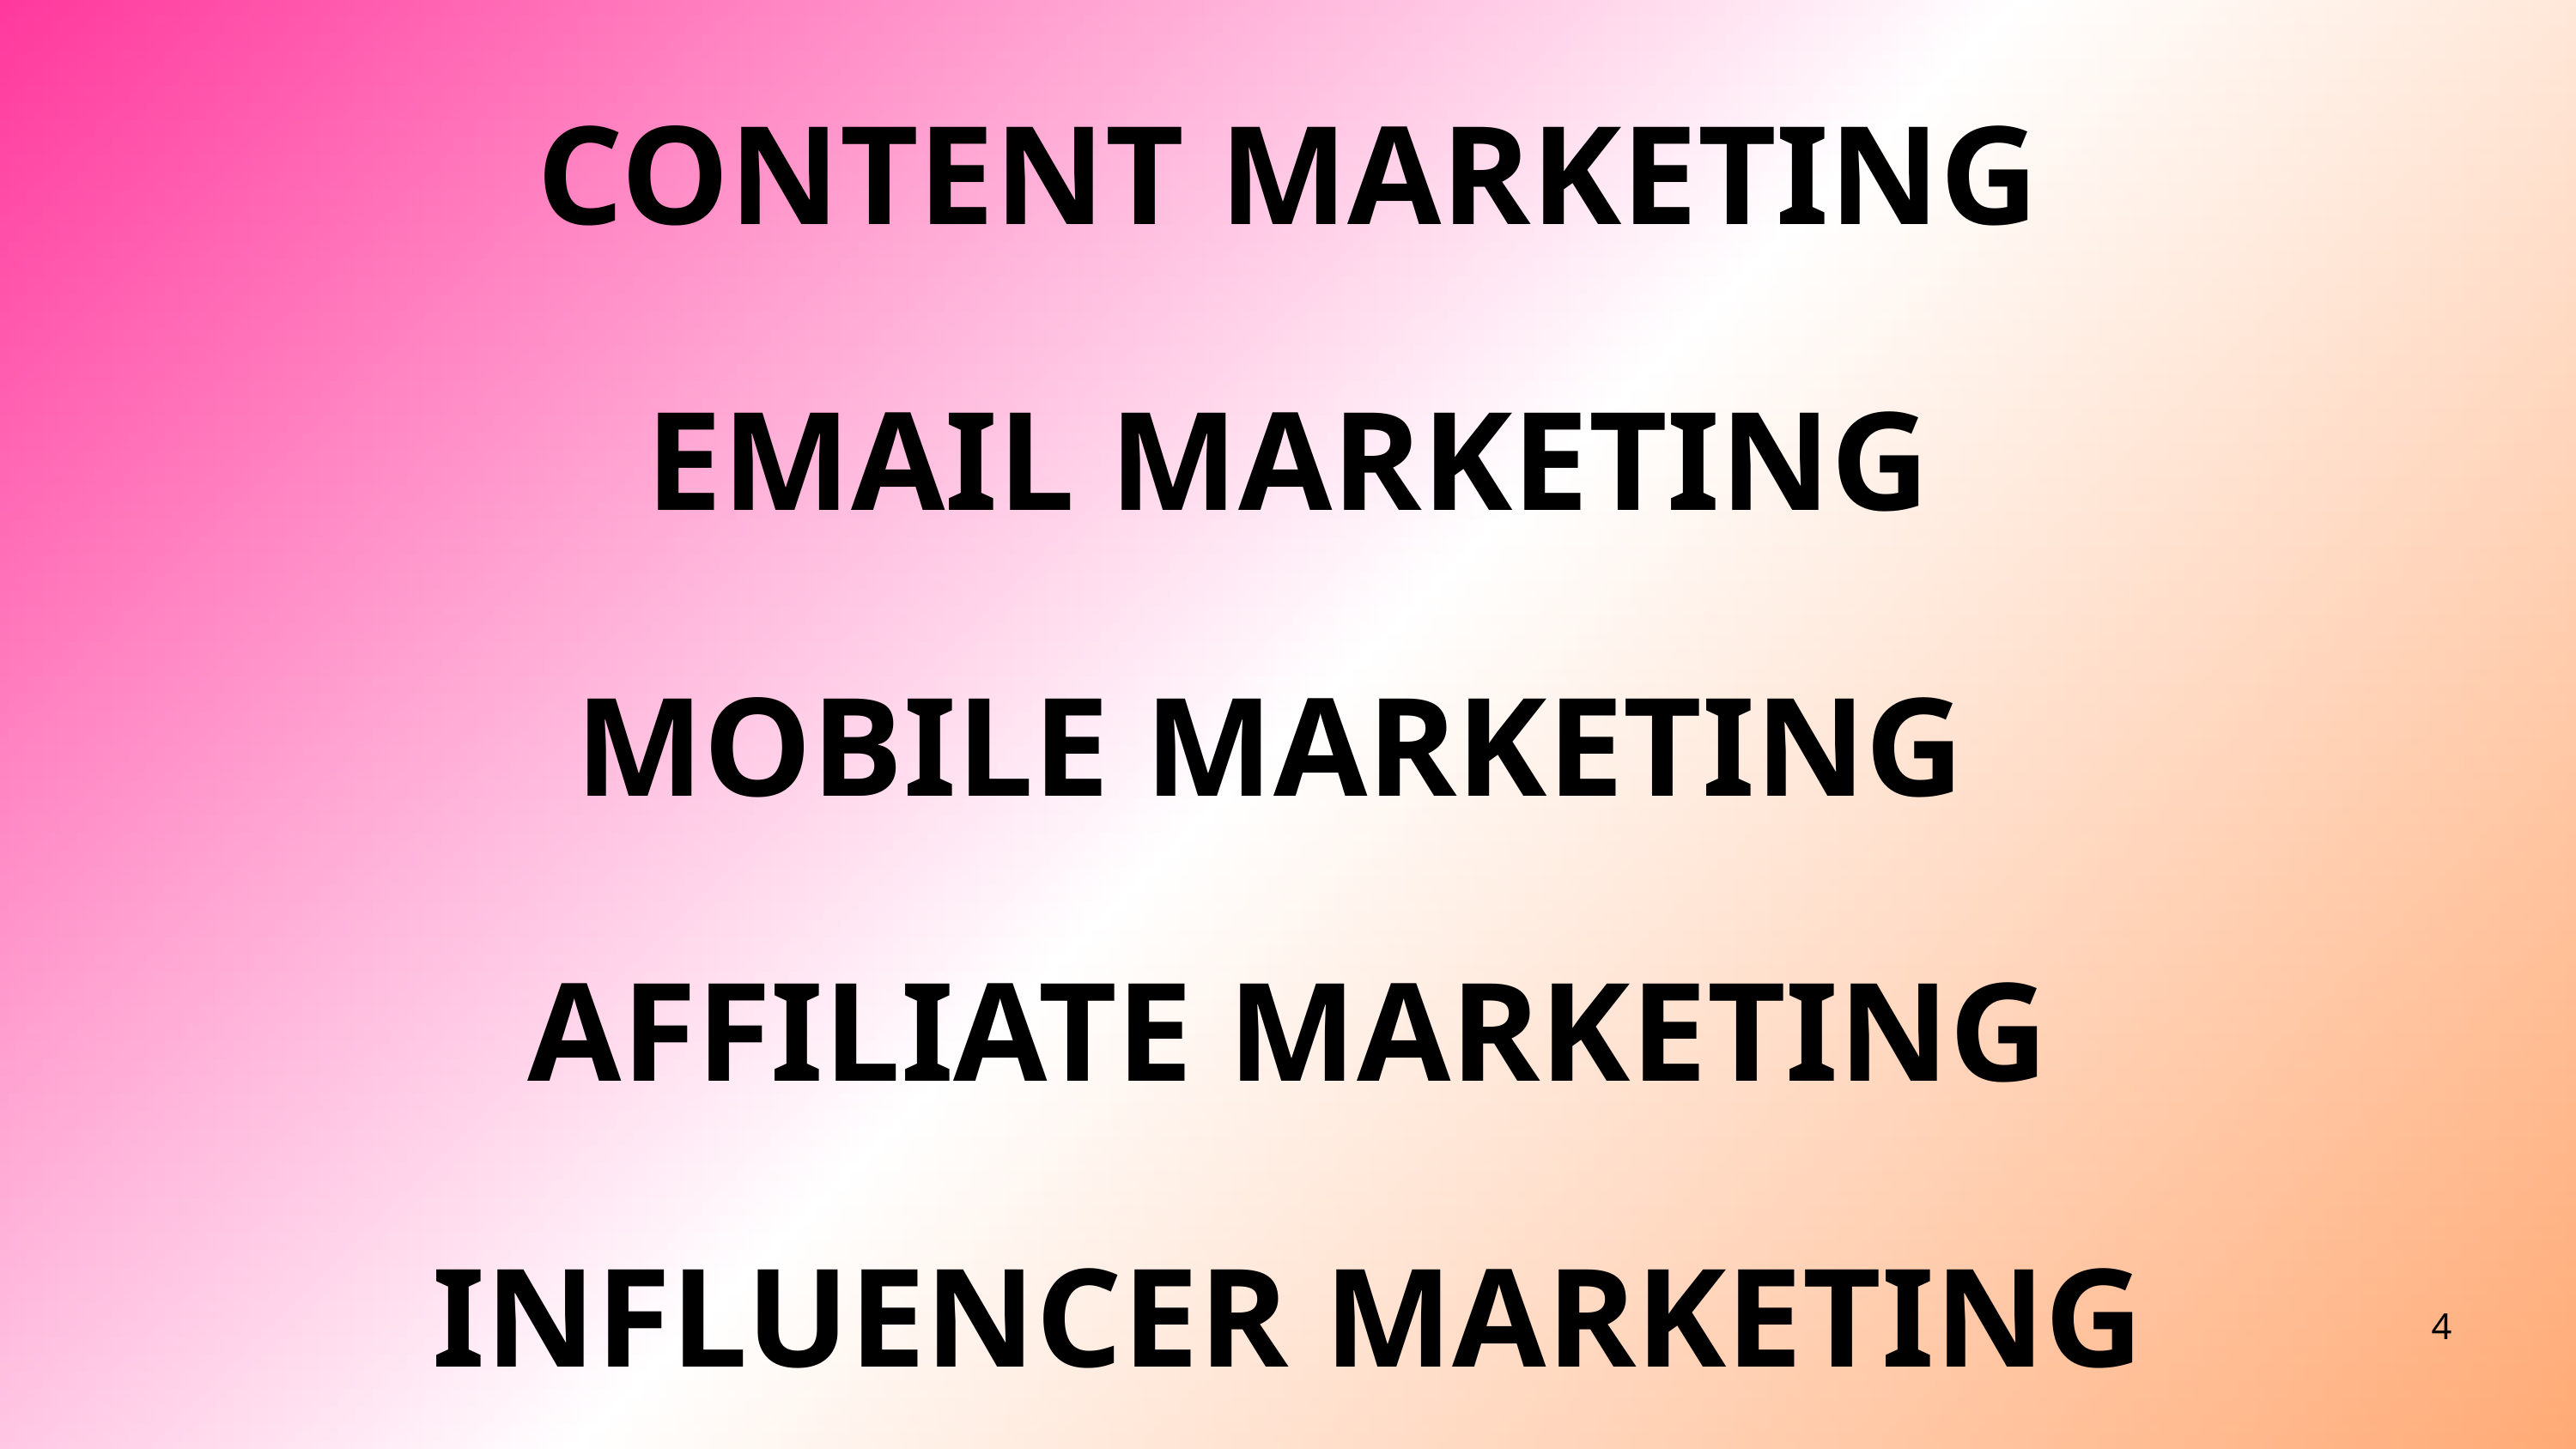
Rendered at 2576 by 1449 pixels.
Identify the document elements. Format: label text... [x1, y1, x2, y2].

text_box CONTENT MARKETING EMAIL MARKETING MOBILE MARKETING AFFILIATE MARKETING INFLUENCER MARKETING [389, 108, 2187, 1395]
text_box [0, 0, 2576, 1449]
text_box 4 [2431, 1296, 2452, 1348]
